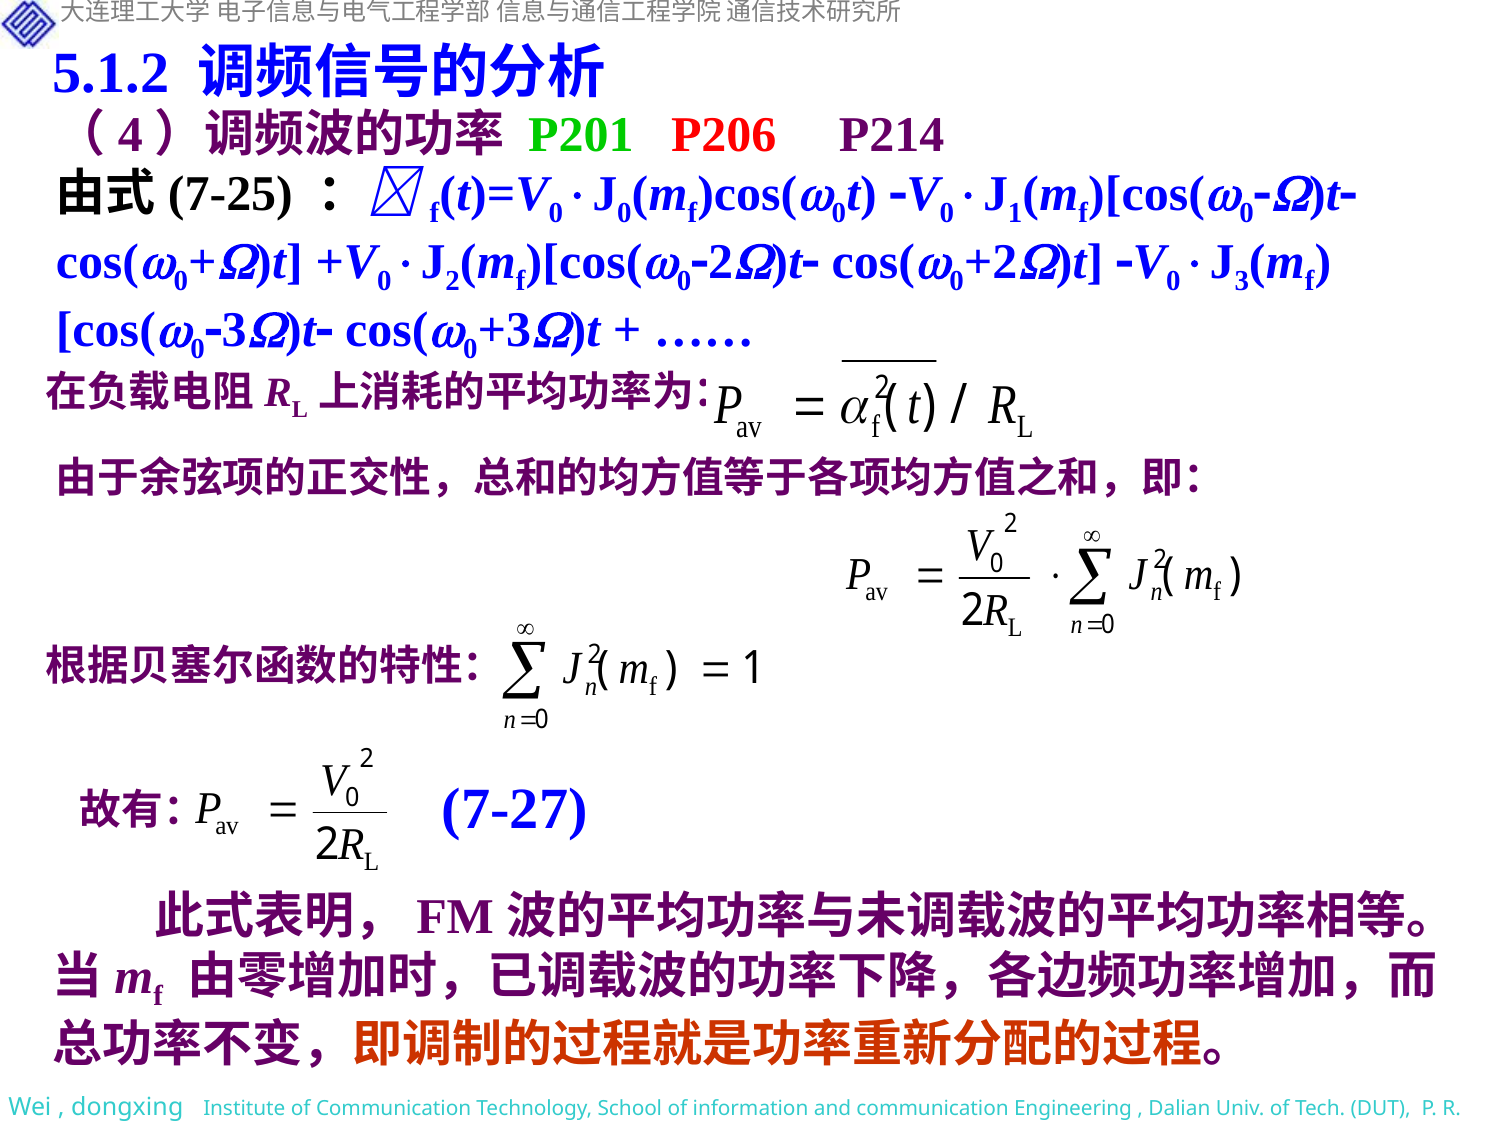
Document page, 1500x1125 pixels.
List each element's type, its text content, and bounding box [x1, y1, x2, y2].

text_box 在负载电阻RL上消耗的平均功率为： [30, 357, 700, 430]
picture [0, 0, 59, 49]
text_box 此式表明，FM波的平均功率与未调载波的平均功率相等。当mf 由零增加时，已调载波的功率下降，各边频功率增加，而总功率不变，即调制的过程就是功率重新分配的过程。 [37, 875, 1467, 1079]
text_box 由式(7-25) ：f(t)=V0J0(mf)cos(0t) V0J1(mf)[cos(0)t cos(0+)t] +V0J2(mf)[cos(02)t cos(0+2)t] V0J3(mf)[cos(03)t cos(0+3)t + …… [41, 152, 1442, 373]
text_box 由于余弦项的正交性，总和的均方值等于各项均方值之和，即： [41, 443, 1294, 509]
text_box 故有： [64, 775, 182, 841]
text_box (7-27) [427, 762, 604, 848]
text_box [705, 348, 1043, 449]
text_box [187, 736, 393, 879]
text_box （4）调频波的功率 P201 P206 P214 [41, 94, 1248, 152]
text_box 根据贝塞尔函数的特性： [30, 631, 491, 697]
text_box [496, 602, 765, 736]
title 5.1.2 调频信号的分析 [37, 37, 1223, 100]
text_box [838, 501, 1248, 645]
